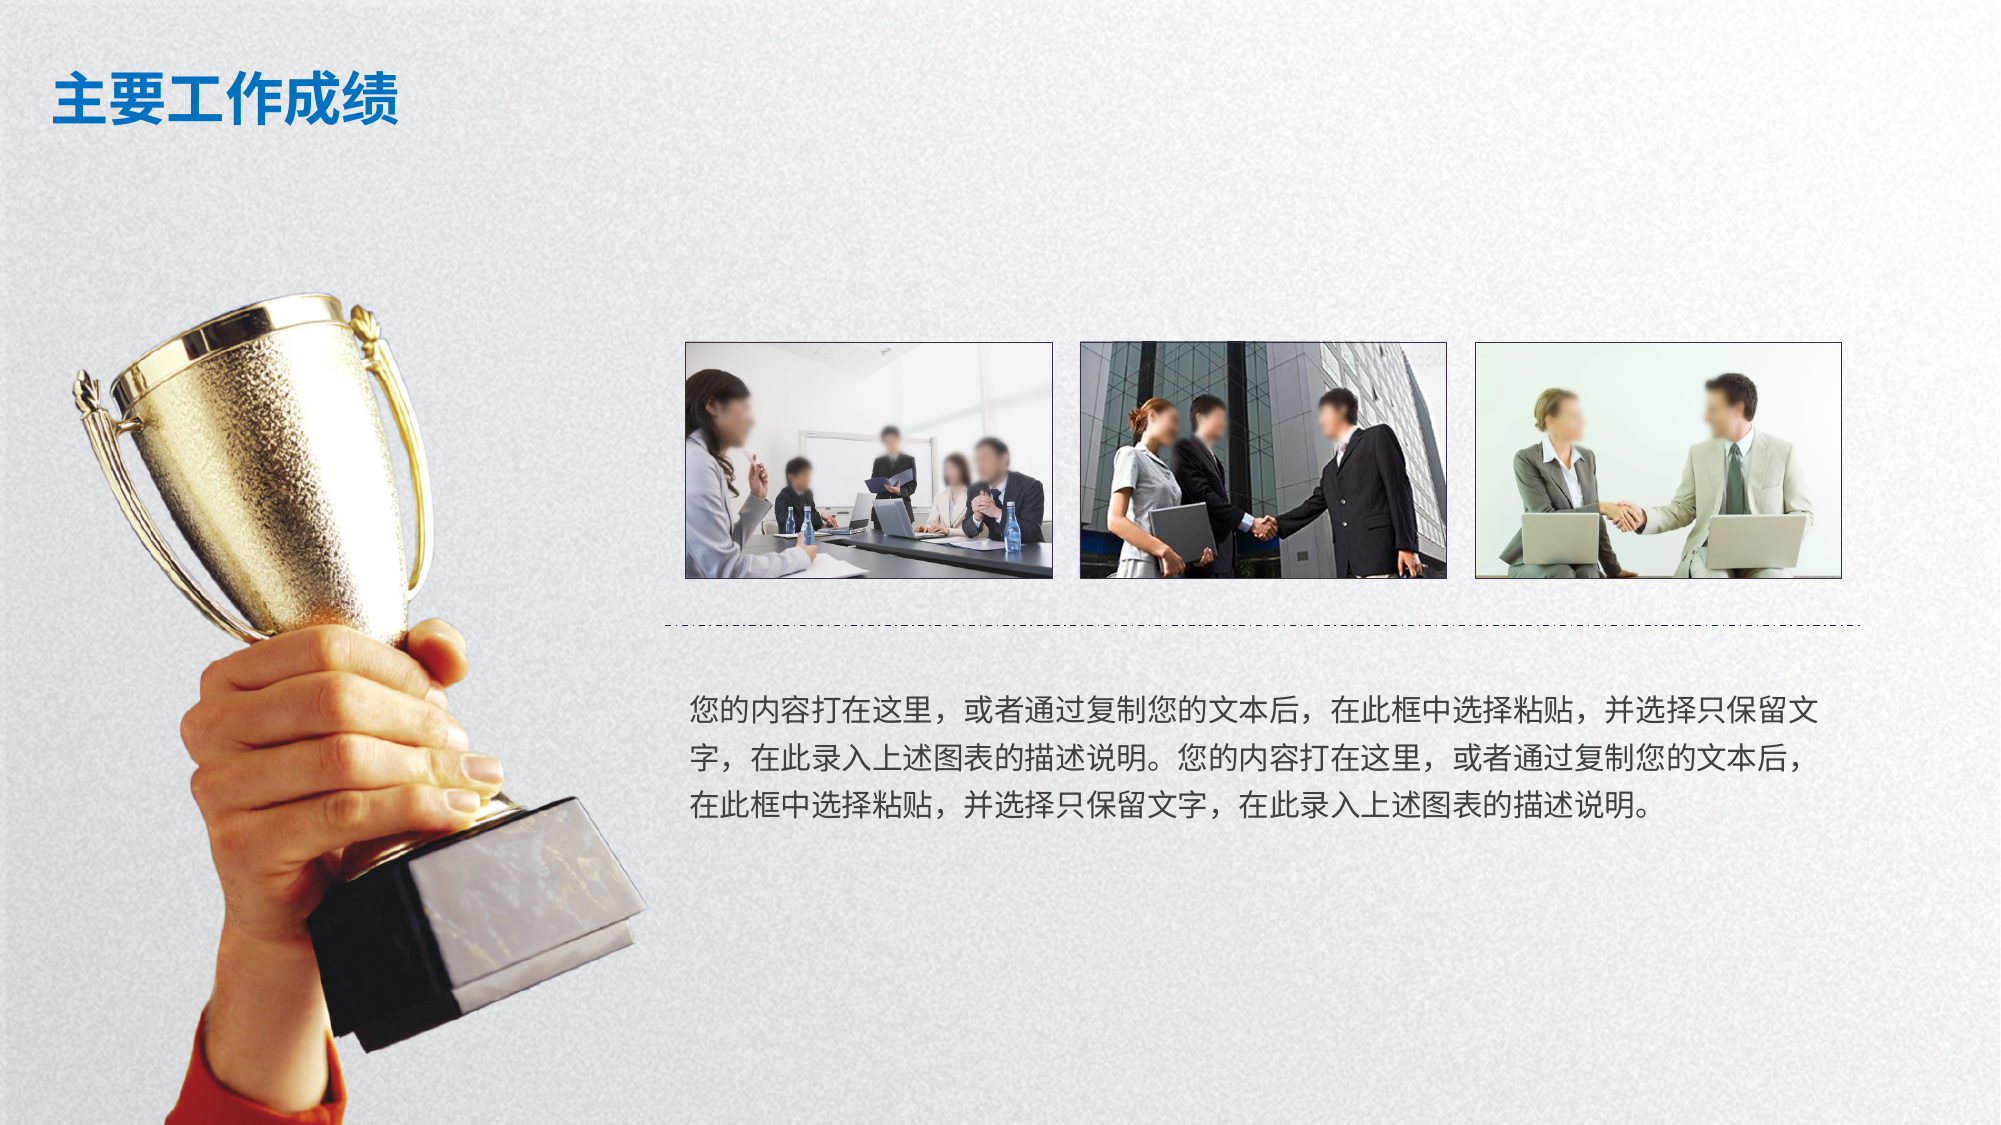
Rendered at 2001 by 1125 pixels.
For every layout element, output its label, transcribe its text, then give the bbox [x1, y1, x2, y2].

text_box [1079, 341, 1447, 578]
text_box 主要工作成绩 [35, 54, 591, 140]
text_box [1474, 341, 1842, 578]
text_box [685, 341, 1053, 578]
picture [0, 0, 2001, 1125]
text_box 您的内容打在这里，或者通过复制您的文本后，在此框中选择粘贴，并选择只保留文字，在此录入上述图表的描述说明。您的内容打在这里，或者通过复制您的文本后，在此框中选择粘贴，并选择只保留文字，在此录入上述图表的描述说明。 [669, 670, 1846, 881]
